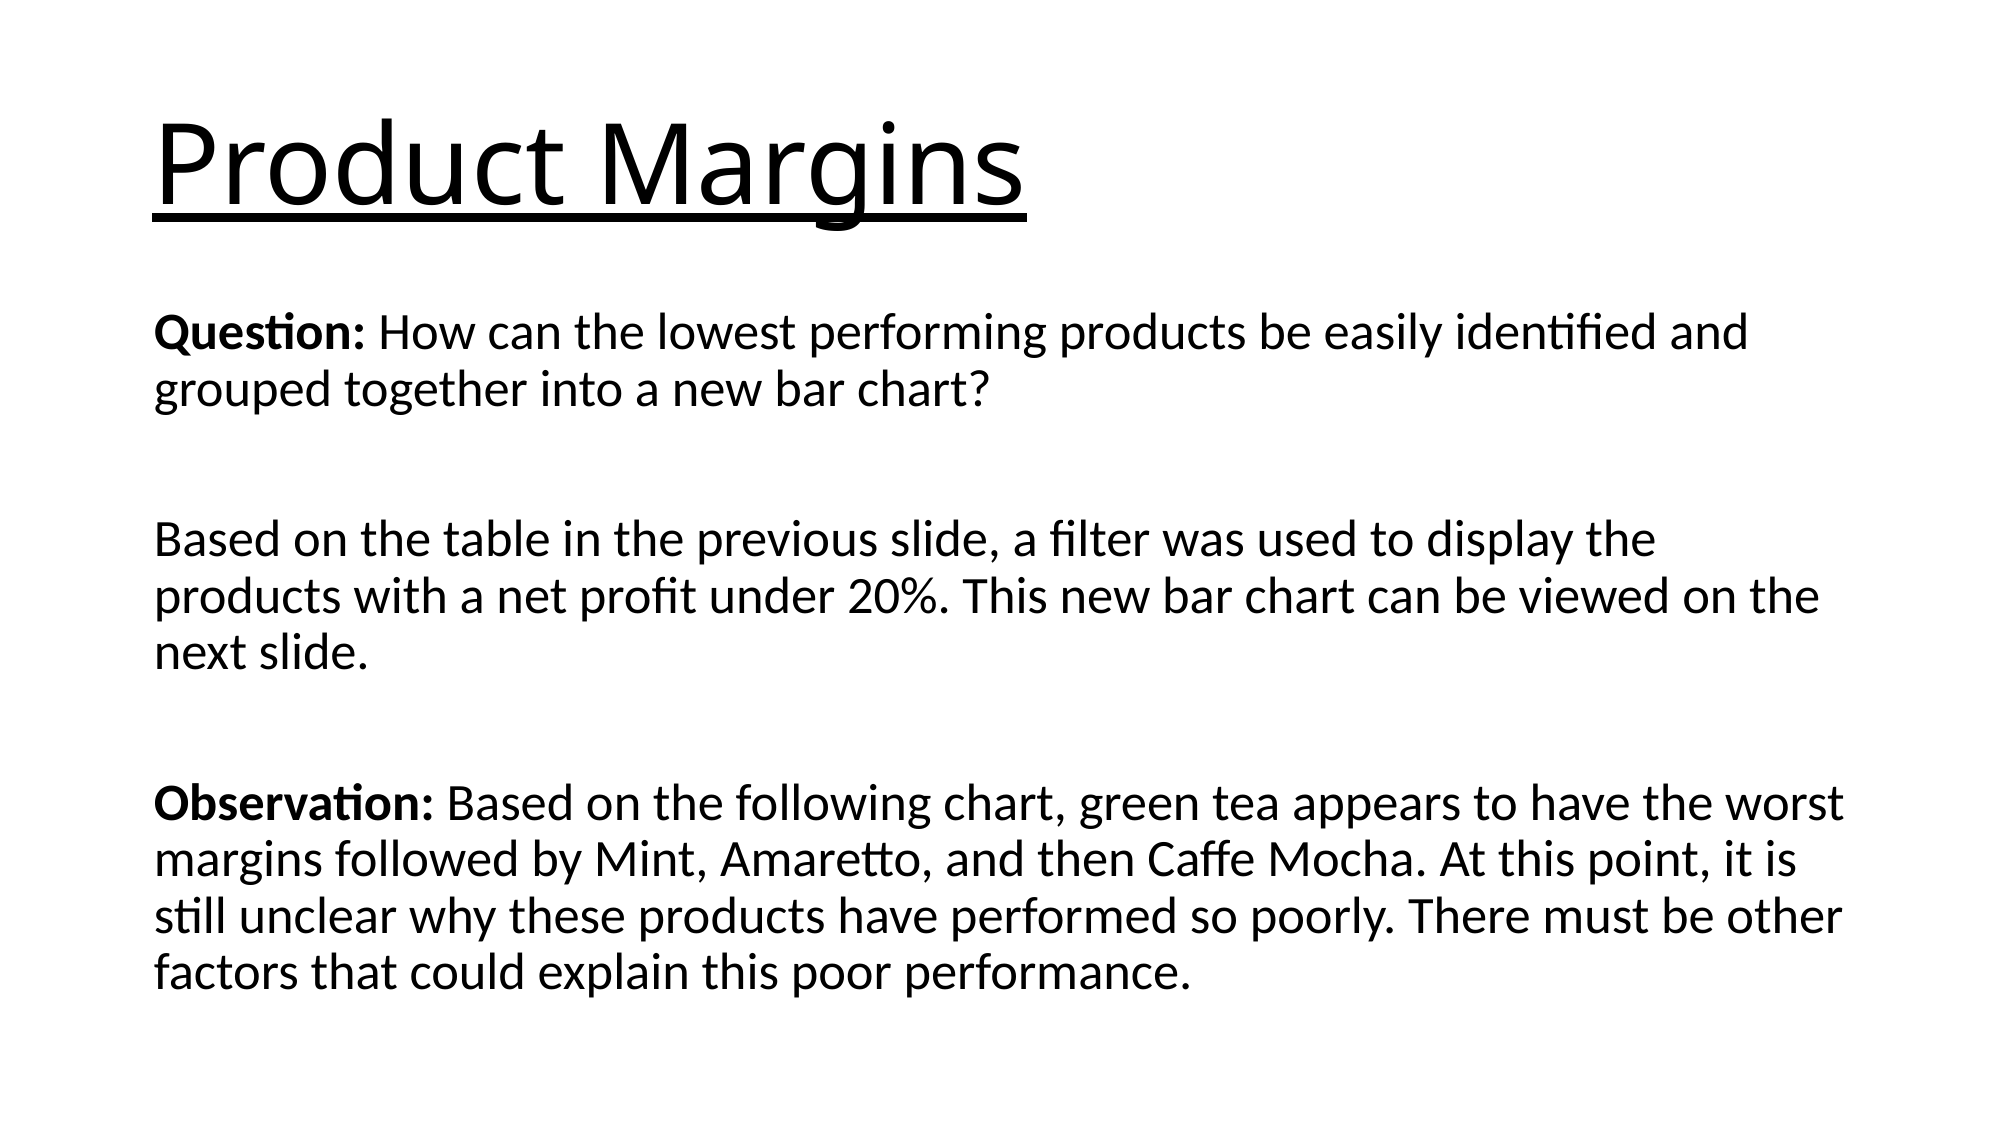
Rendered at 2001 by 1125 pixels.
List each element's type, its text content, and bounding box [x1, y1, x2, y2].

list Question: How can the lowest performing products be easily identified and grouped together into a new bar chart? Based on the table in the previous slide, a filter was used to display the products with a net profit under 20%. This new bar chart can be viewed on the next slide. Observation: Based on the following chart, green tea appears to have the worst margins followed by Mint, Amaretto, and then Caffe Mocha. At this point, it is still unclear why these products have performed so poorly. There must be other factors that could explain this poor performance. [138, 296, 1864, 1011]
title Product Margins [137, 59, 1863, 278]
